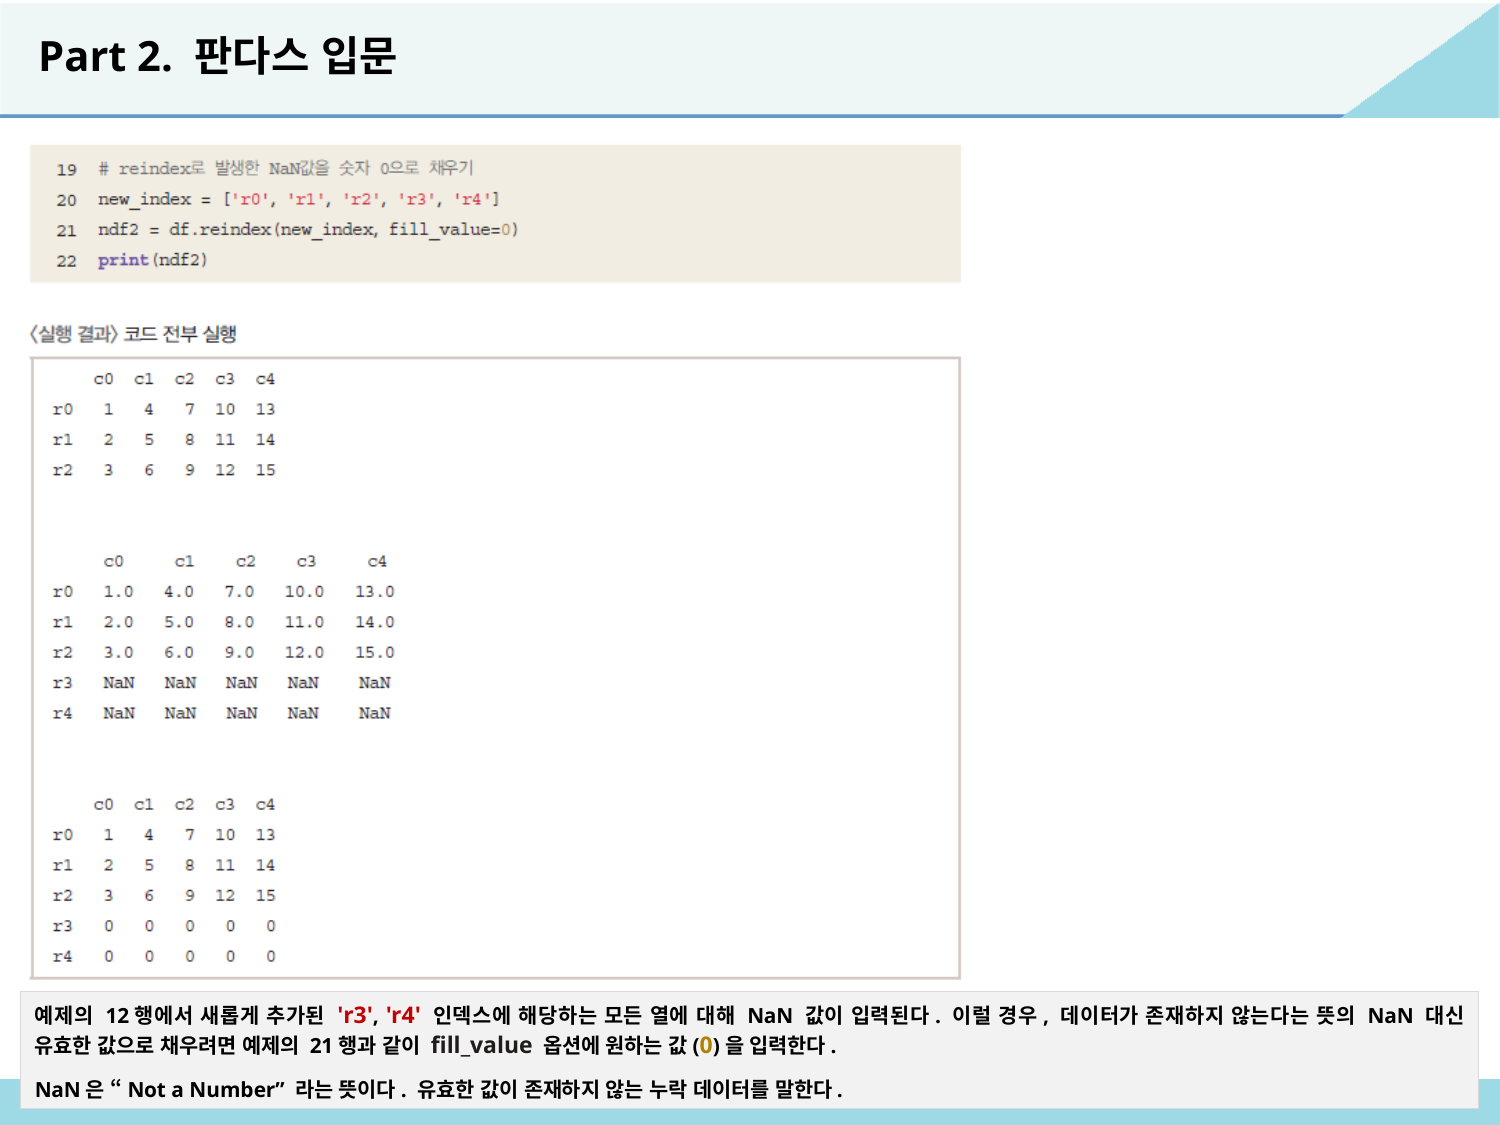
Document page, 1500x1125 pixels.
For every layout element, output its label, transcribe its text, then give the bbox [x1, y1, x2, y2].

picture [23, 136, 975, 995]
text_box Part 2. 판다스 입문 [23, 7, 1483, 102]
text_box 예제의 12행에서 새롭게 추가된 'r3', 'r4' 인덱스에 해당하는 모든 열에 대해 NaN 값이 입력된다. 이럴 경우, 데이터가 존재하지 않는다는 뜻의 NaN 대신 유효한 값으로 채우려면 예제의 21행과 같이 fill_value 옵션에 원하는 값(0)을 입력한다. NaN은 “Not a Number” 라는 뜻이다. 유효한 값이 존재하지 않는 누락 데이터를 말한다. [20, 991, 1479, 1109]
picture [0, 1079, 1500, 1125]
picture [0, 3, 1500, 118]
